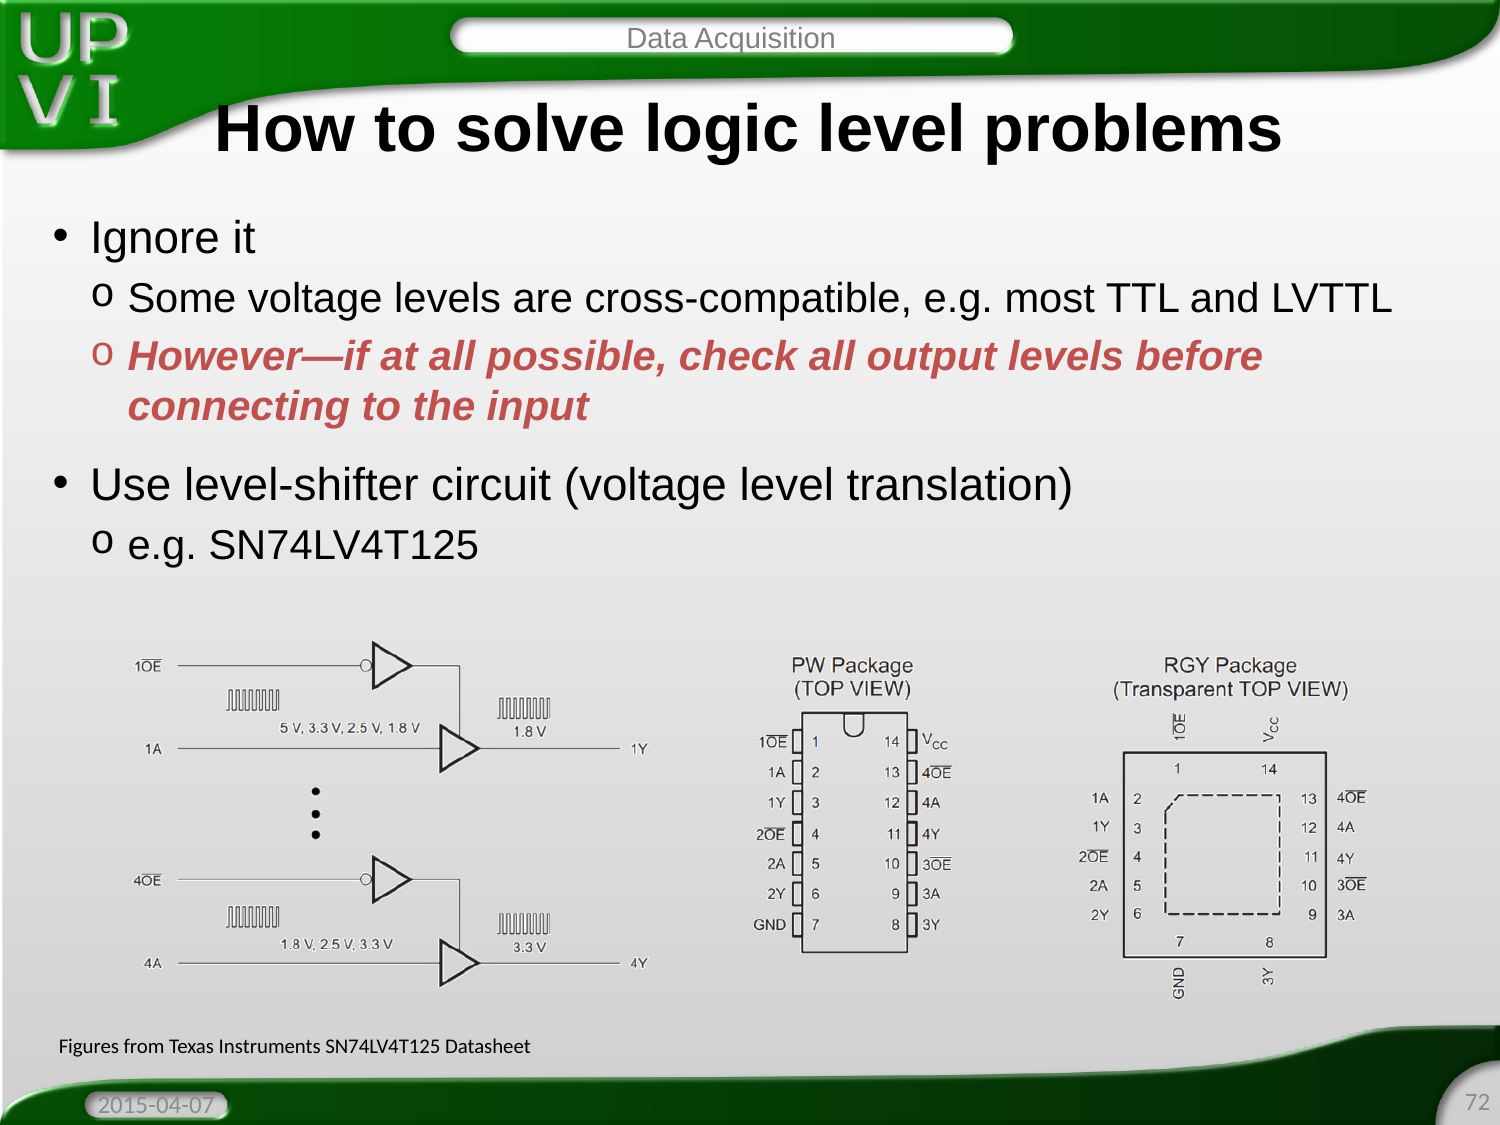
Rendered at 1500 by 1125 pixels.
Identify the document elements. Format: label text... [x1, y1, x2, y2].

text_box Figures from Texas Instruments SN74LV4T125 Datasheet [44, 1025, 547, 1065]
slide_number 72 [1155, 1069, 1500, 1125]
footer Data Acquisition [450, 6, 1013, 67]
list Ignore it Some voltage levels are cross-compatible, e.g. most TTL and LVTTL However—if at all possible, check all output levels before connecting to the input Use level-shifter circuit (voltage level translation) e.g. SN74LV4T125 [37, 200, 1463, 1005]
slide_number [75, 1073, 238, 1125]
picture [0, 0, 1500, 1125]
title How to solve logic level problems [75, 75, 1425, 175]
